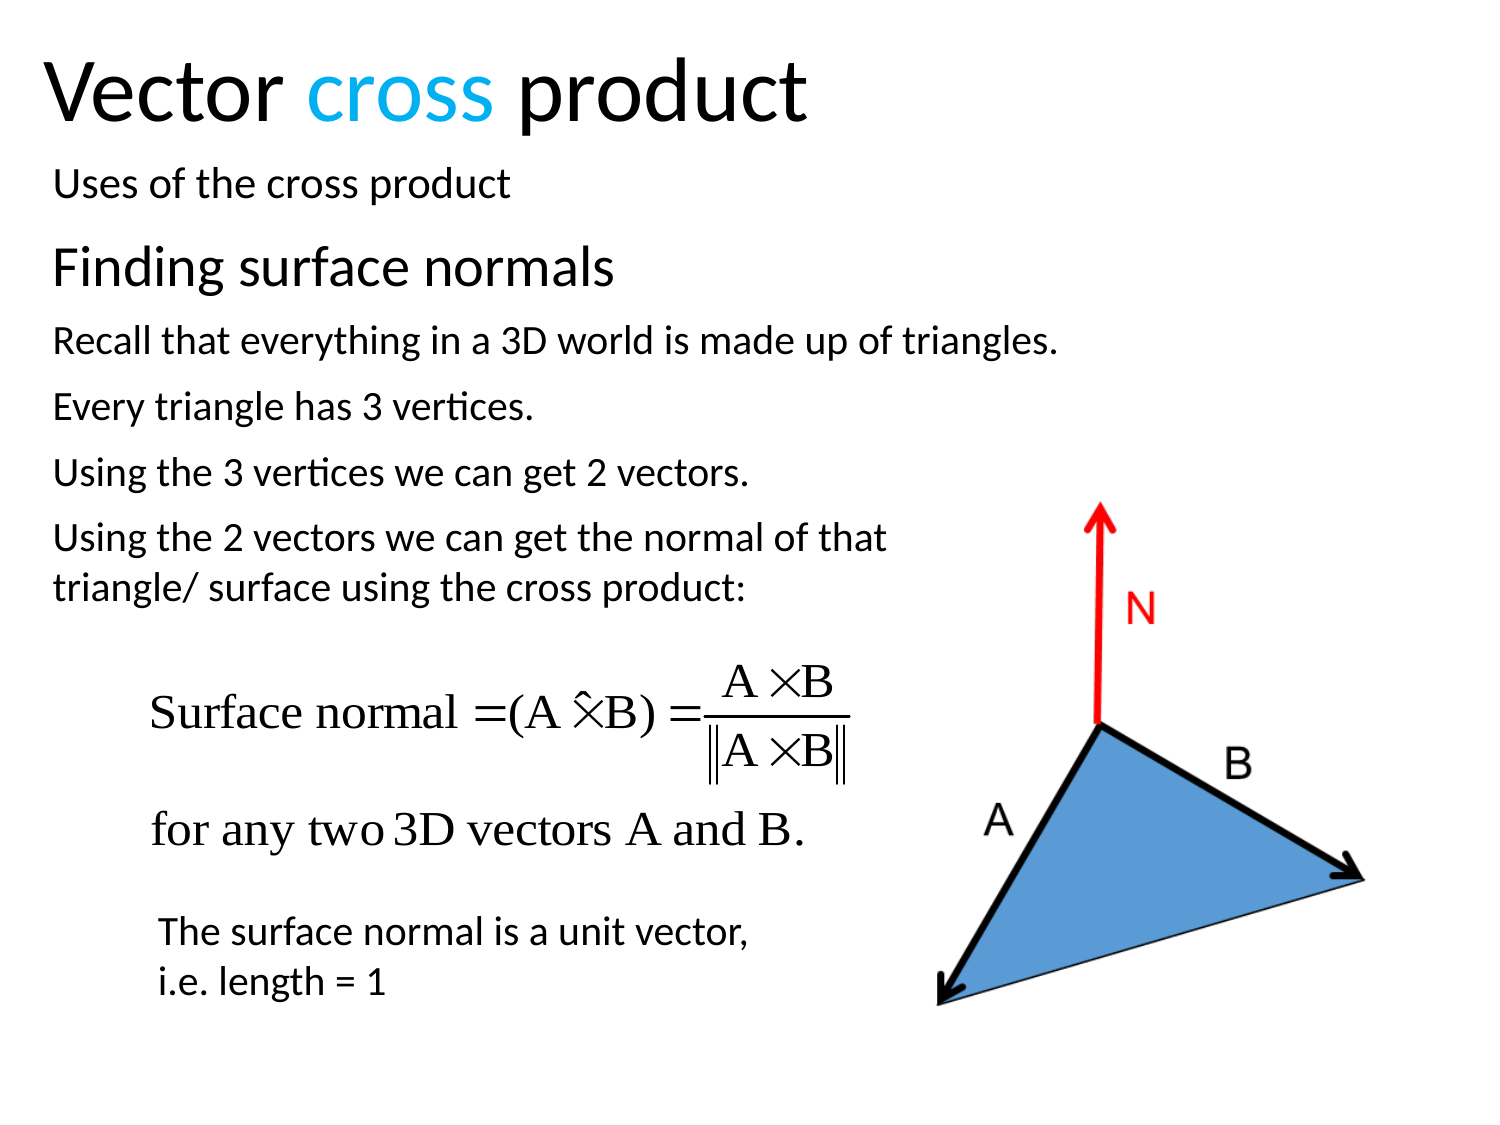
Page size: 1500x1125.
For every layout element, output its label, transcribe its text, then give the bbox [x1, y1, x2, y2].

text_box Recall that everything in a 3D world is made up of triangles. [37, 305, 1108, 371]
picture [905, 469, 1396, 1038]
text_box Using the 2 vectors we can get the normal of that triangle/ surface using the cross product: [37, 502, 905, 618]
text_box Uses of the cross product [37, 152, 645, 217]
text_box The surface normal is a unit vector, i.e. length = 1 [143, 896, 787, 1012]
text_box Finding surface normals [37, 220, 662, 305]
text_box Using the 3 vertices we can get 2 vectors. [37, 436, 1108, 502]
text_box Every triangle has 3 vertices. [37, 371, 1108, 436]
text_box Vector cross product [28, 22, 825, 148]
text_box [143, 648, 861, 869]
